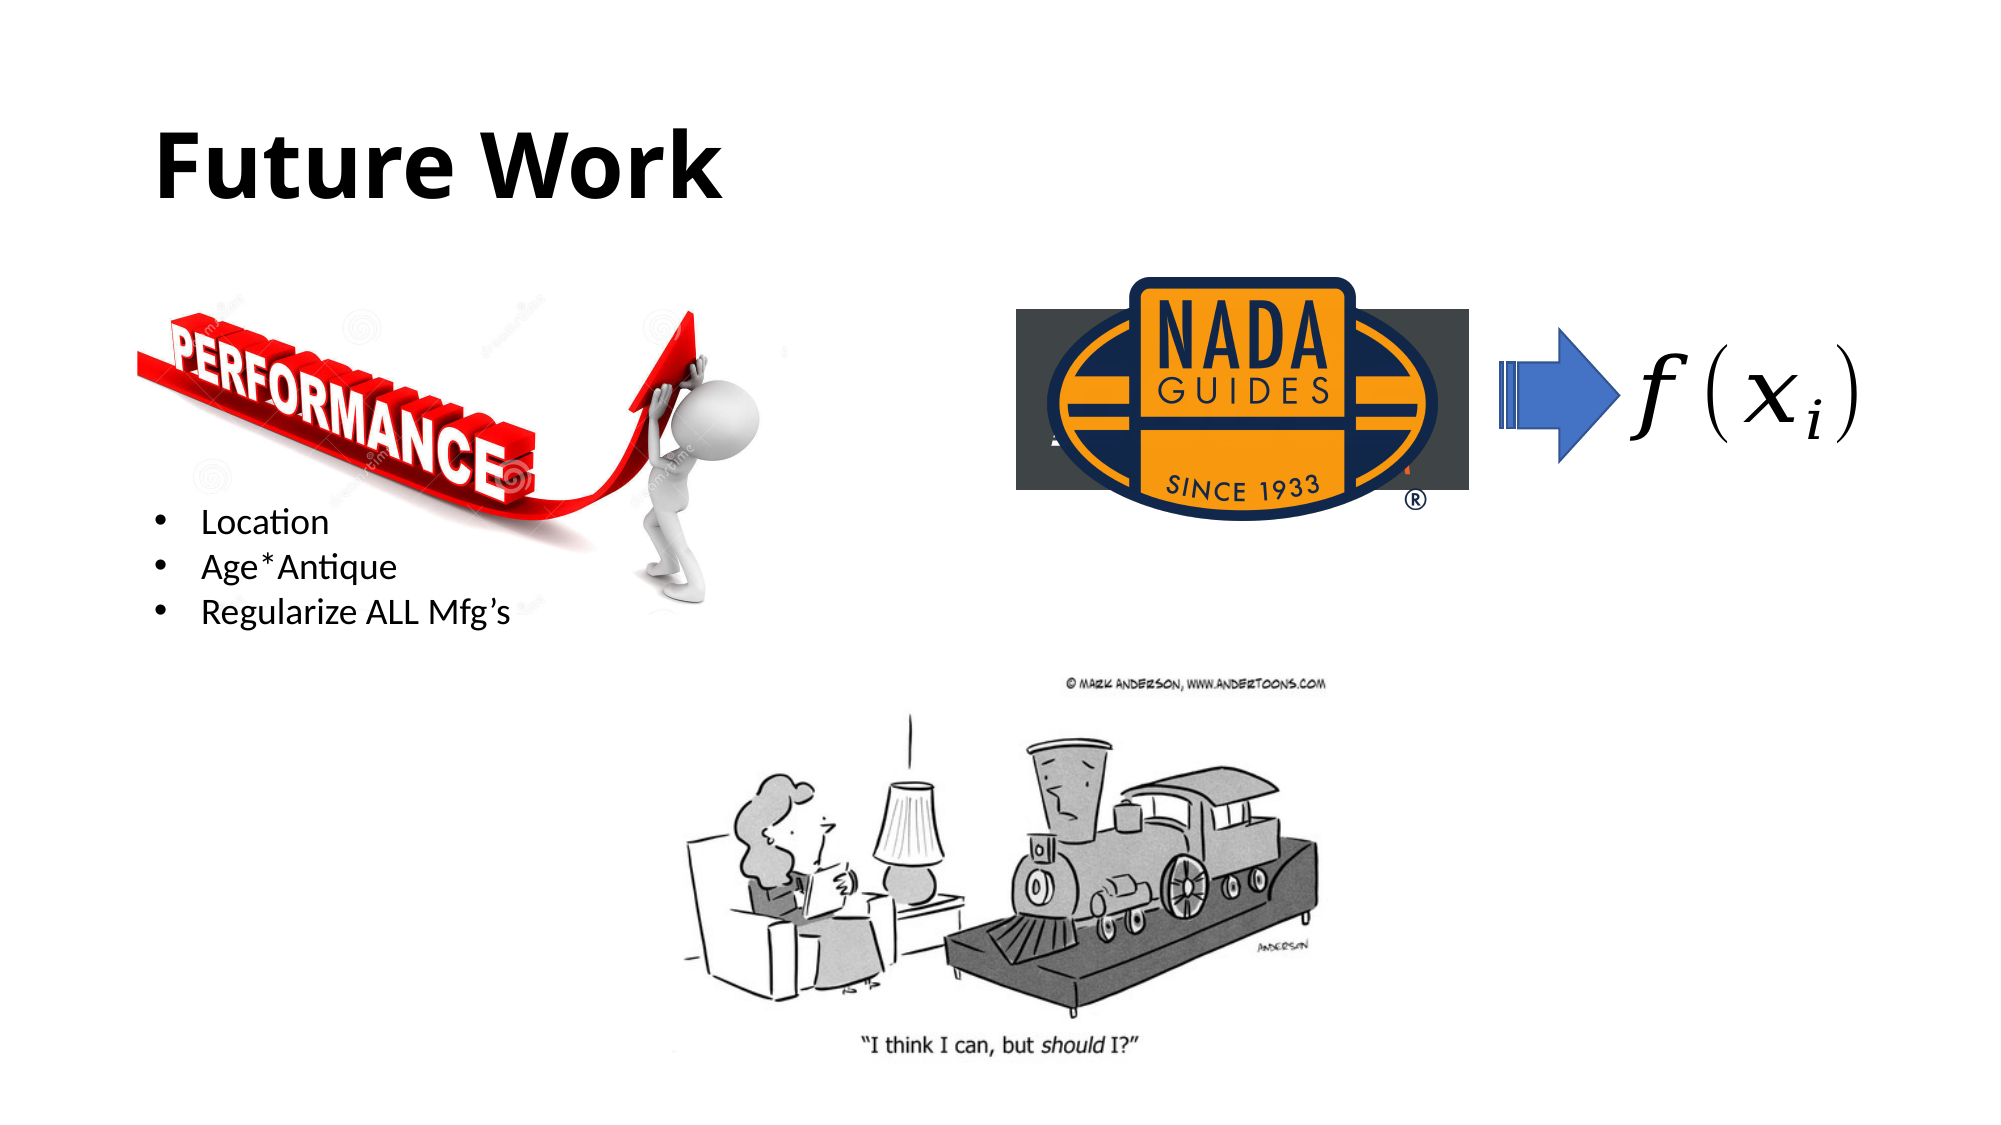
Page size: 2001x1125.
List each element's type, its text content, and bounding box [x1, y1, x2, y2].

text_box [1517, 326, 1621, 465]
picture [672, 677, 1328, 1066]
picture [1016, 277, 1469, 522]
picture [137, 277, 788, 615]
text_box [1506, 361, 1516, 429]
text_box [1499, 361, 1504, 429]
text_box Location Age*Antique Regularize ALL Mfg’s [139, 615, 527, 639]
title Future Work [137, 59, 1863, 278]
